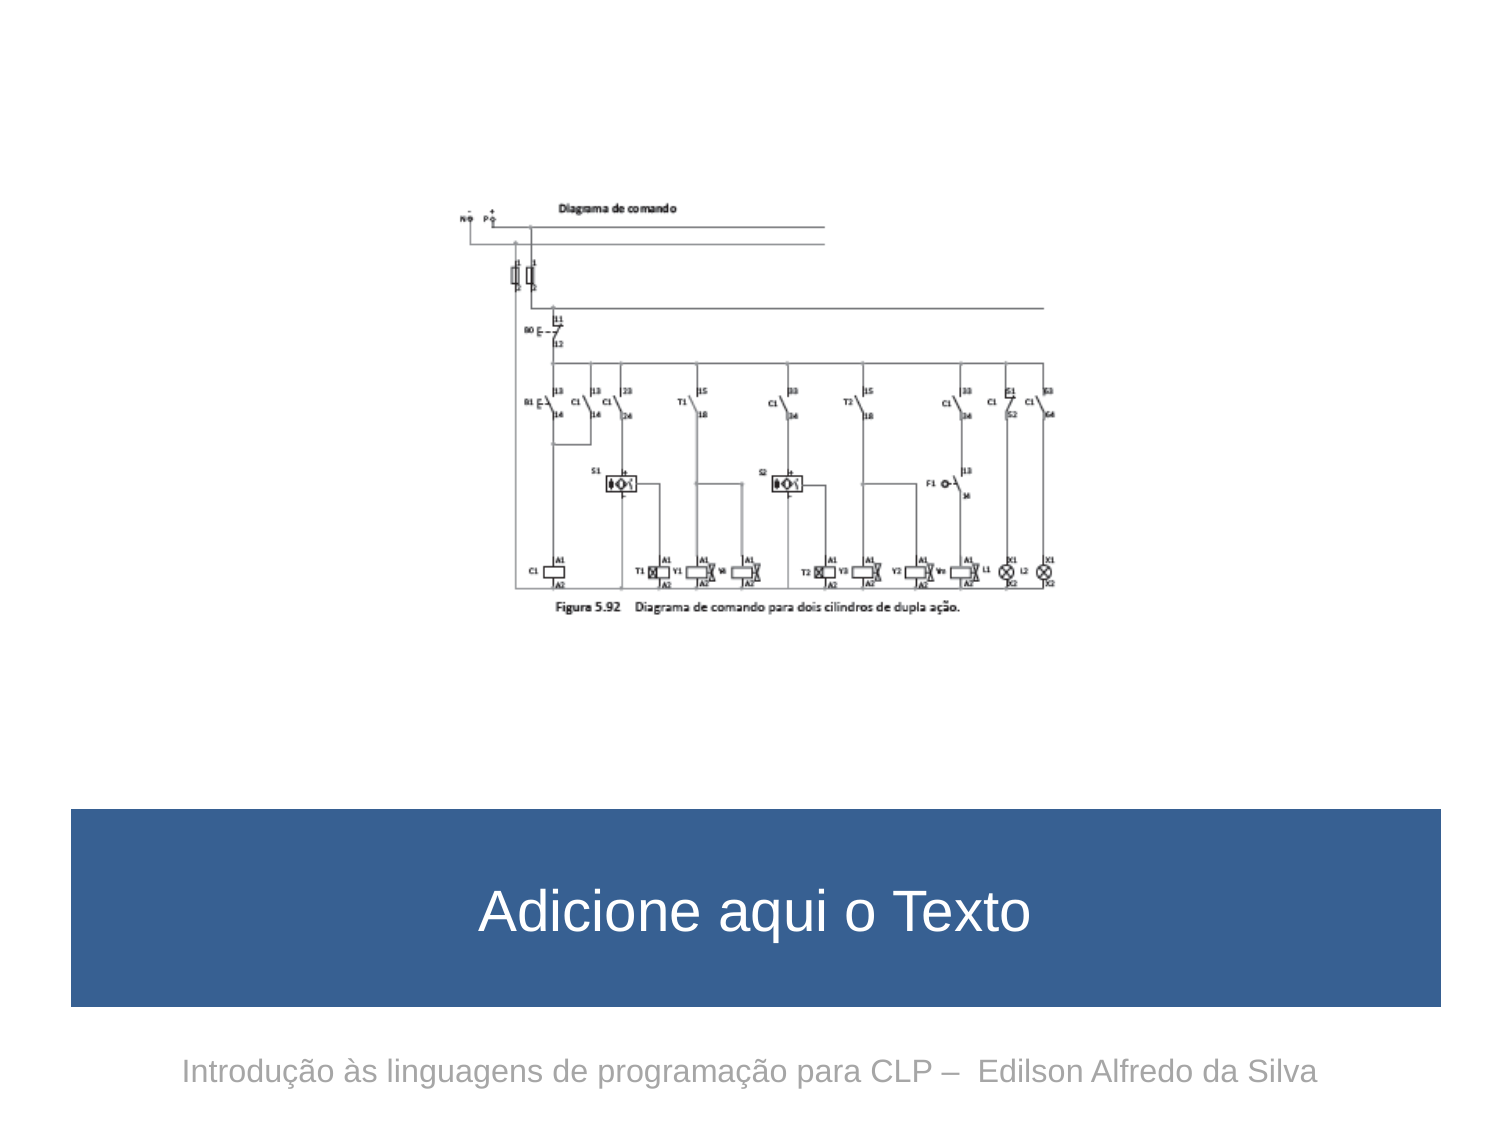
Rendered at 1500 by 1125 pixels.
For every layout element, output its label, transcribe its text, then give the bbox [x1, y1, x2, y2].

text_box Adicione aqui o Texto [70, 808, 1442, 1008]
footer Introdução às linguagens de programação para CLP – Edilson Alfredo da Silva [0, 1042, 1500, 1103]
picture [437, 172, 1075, 633]
